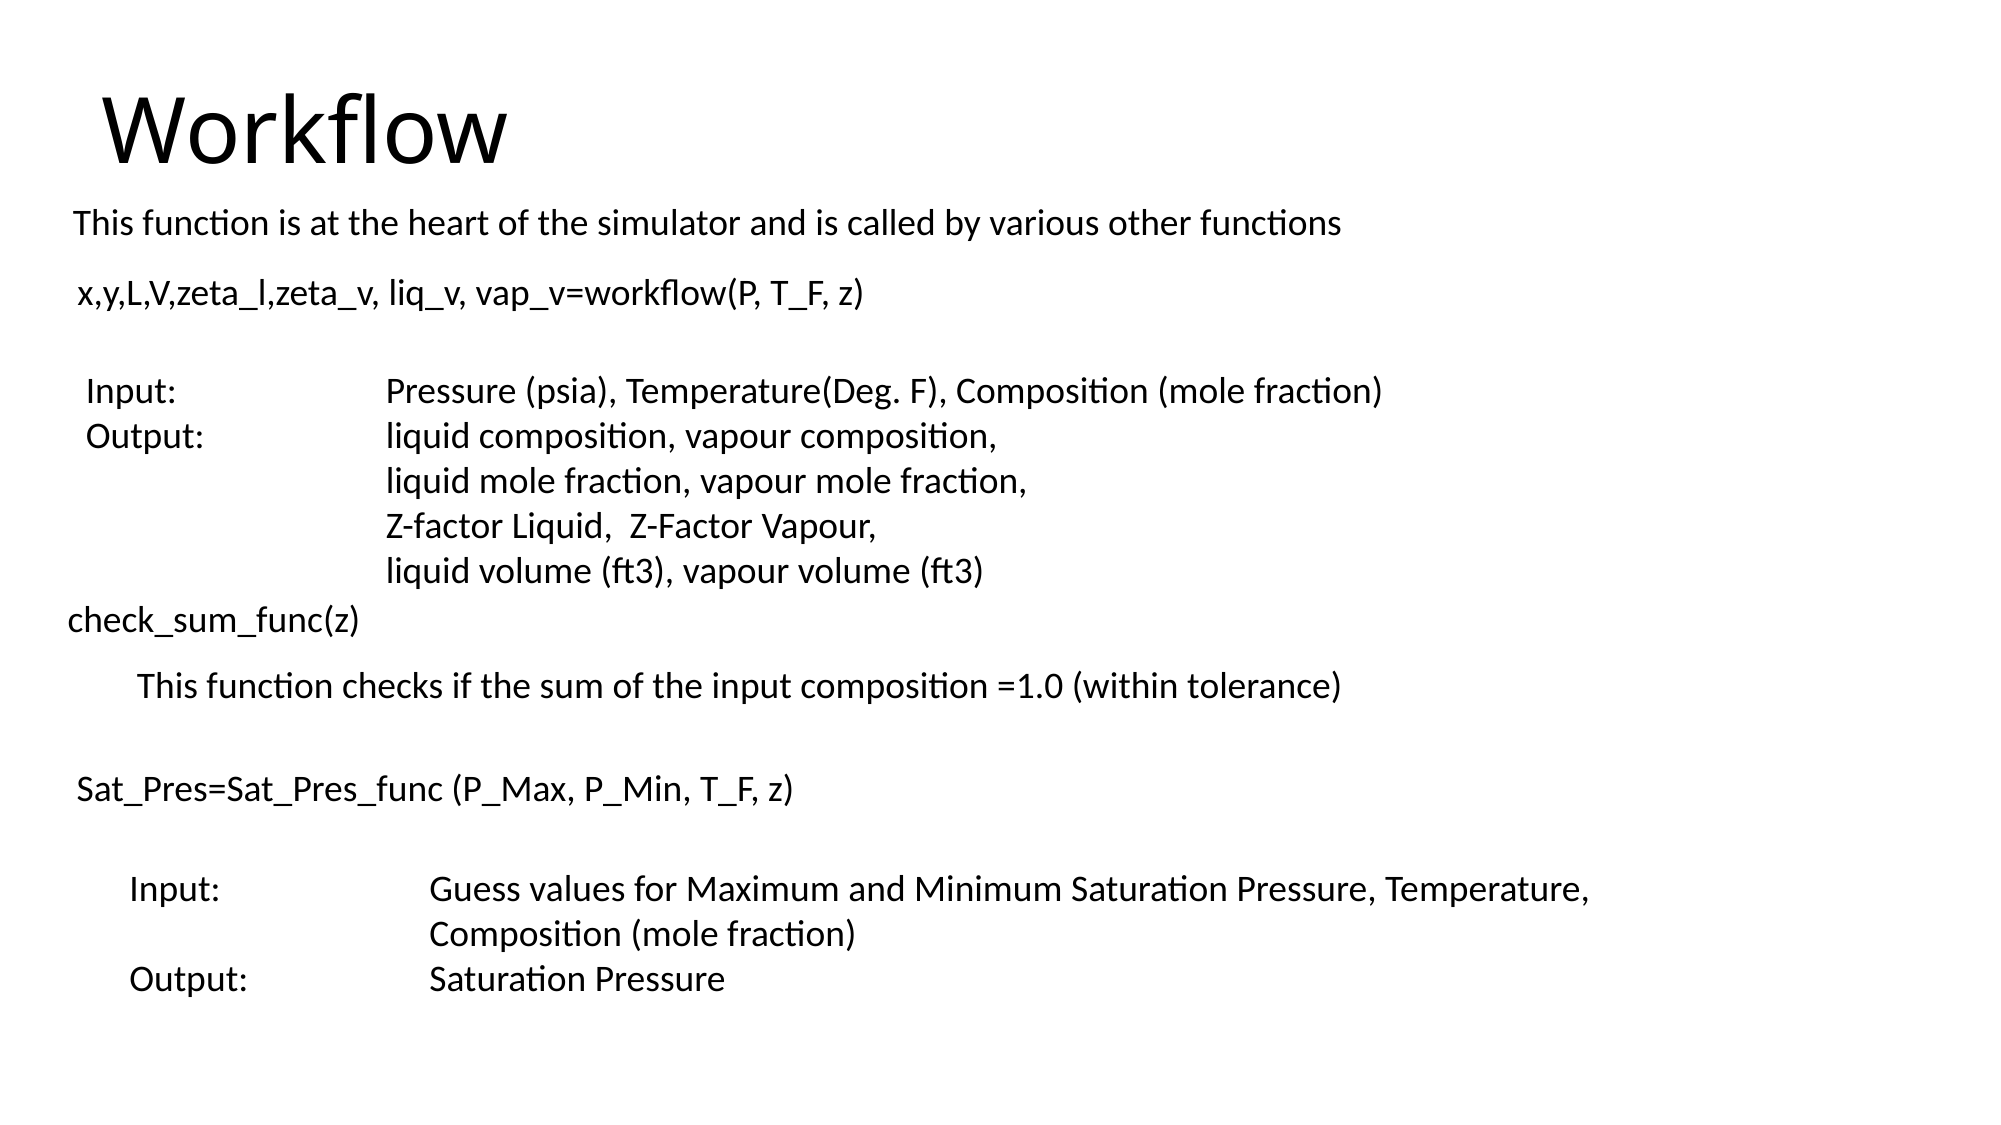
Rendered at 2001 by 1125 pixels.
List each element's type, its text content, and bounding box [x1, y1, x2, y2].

text_box This function is at the heart of the simulator and is called by various other functions [58, 190, 1359, 251]
text_box Sat_Pres=Sat_Pres_func (P_Max, P_Min, T_F, z) [61, 756, 810, 817]
text_box This function checks if the sum of the input composition =1.0 (within tolerance) [122, 653, 1359, 713]
text_box x,y,L,V,zeta_l,zeta_v, liq_v, vap_v=workflow(P, T_F, z) [62, 260, 881, 320]
title Workflow [86, 56, 1812, 212]
text_box Input: Guess values for Maximum and Minimum Saturation Pressure, Temperature, Composition (mole fraction) Output: Saturation Pressure [114, 856, 1624, 1007]
text_box Input: Pressure (psia), Temperature(Deg. F), Composition (mole fraction) Output: liquid composition, vapour composition, liquid mole fraction, vapour mole fraction, Z-factor Liquid, Z-Factor Vapour, liquid volume (ft3), vapour volume (ft3) [70, 358, 1911, 599]
text_box check_sum_func(z) [52, 588, 376, 648]
